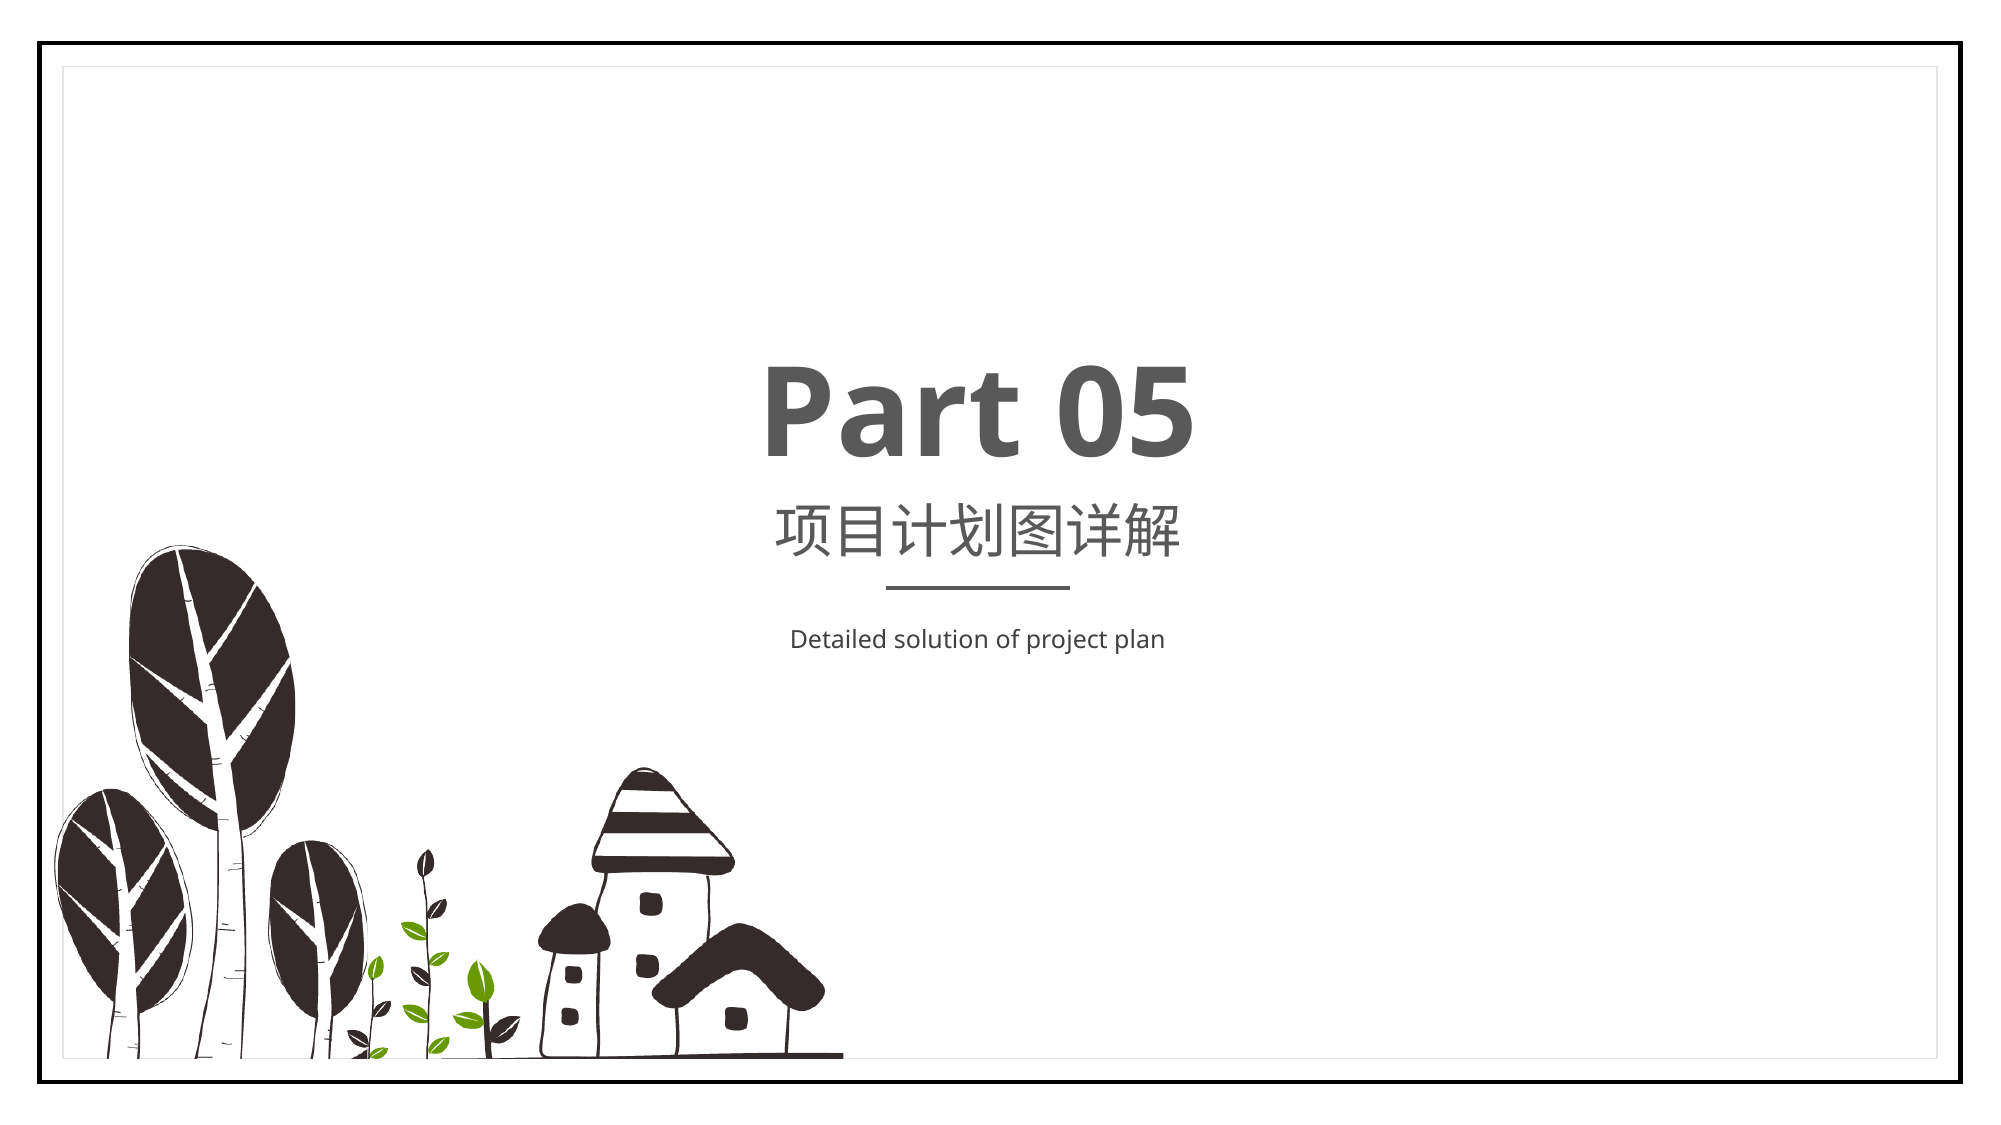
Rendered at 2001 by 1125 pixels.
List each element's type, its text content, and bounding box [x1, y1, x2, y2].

text_box 项目计划图详解 [567, 486, 1389, 572]
text_box [38, 42, 1961, 1083]
text_box Detailed solution of project plan [572, 601, 1384, 662]
text_box [62, 65, 1938, 1059]
text_box Part 05 [693, 323, 1263, 486]
picture [39, 367, 844, 1059]
